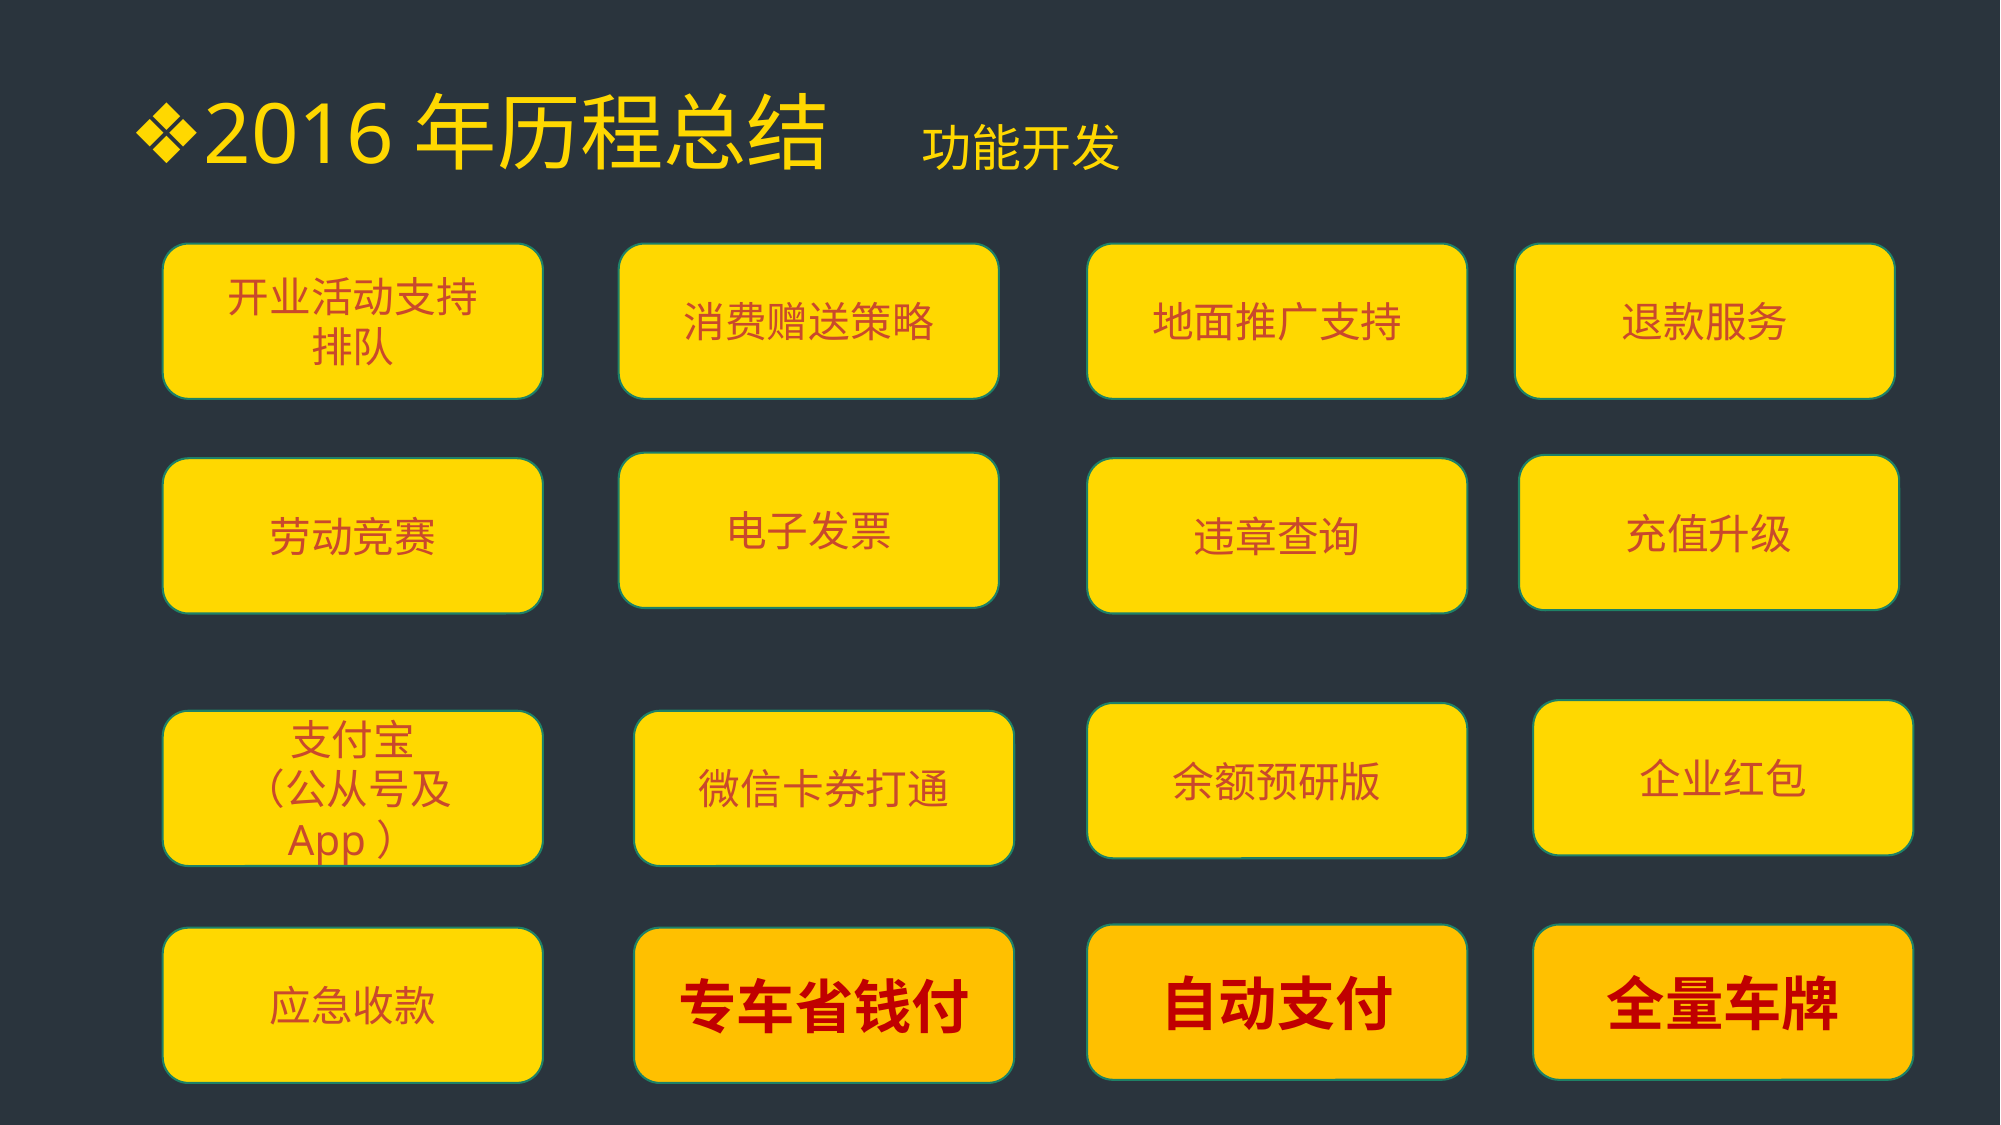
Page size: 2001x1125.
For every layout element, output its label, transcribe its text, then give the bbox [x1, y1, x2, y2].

text_box 余额预研版 [1086, 701, 1469, 860]
text_box 功能开发 [906, 109, 1137, 185]
text_box 支付宝 （公从号及App） [161, 709, 544, 868]
text_box 专车省钱付 [632, 926, 1016, 1084]
text_box 全量车牌 [1532, 923, 1915, 1081]
text_box 开业活动支持 排队 [161, 242, 544, 400]
text_box 充值升级 [1517, 453, 1901, 612]
text_box 电子发票 [617, 451, 1000, 610]
text_box 地面推广支持 [1086, 242, 1469, 400]
text_box 微信卡券打通 [632, 709, 1016, 868]
text_box 违章查询 [1086, 457, 1469, 615]
text_box ❖2016年历程总结 [114, 72, 846, 188]
text_box 自动支付 [1086, 923, 1469, 1081]
text_box 劳动竞赛 [161, 457, 544, 615]
text_box 消费赠送策略 [617, 242, 1000, 400]
text_box 企业红包 [1532, 699, 1915, 857]
text_box 应急收款 [161, 926, 544, 1084]
text_box 退款服务 [1513, 242, 1897, 400]
